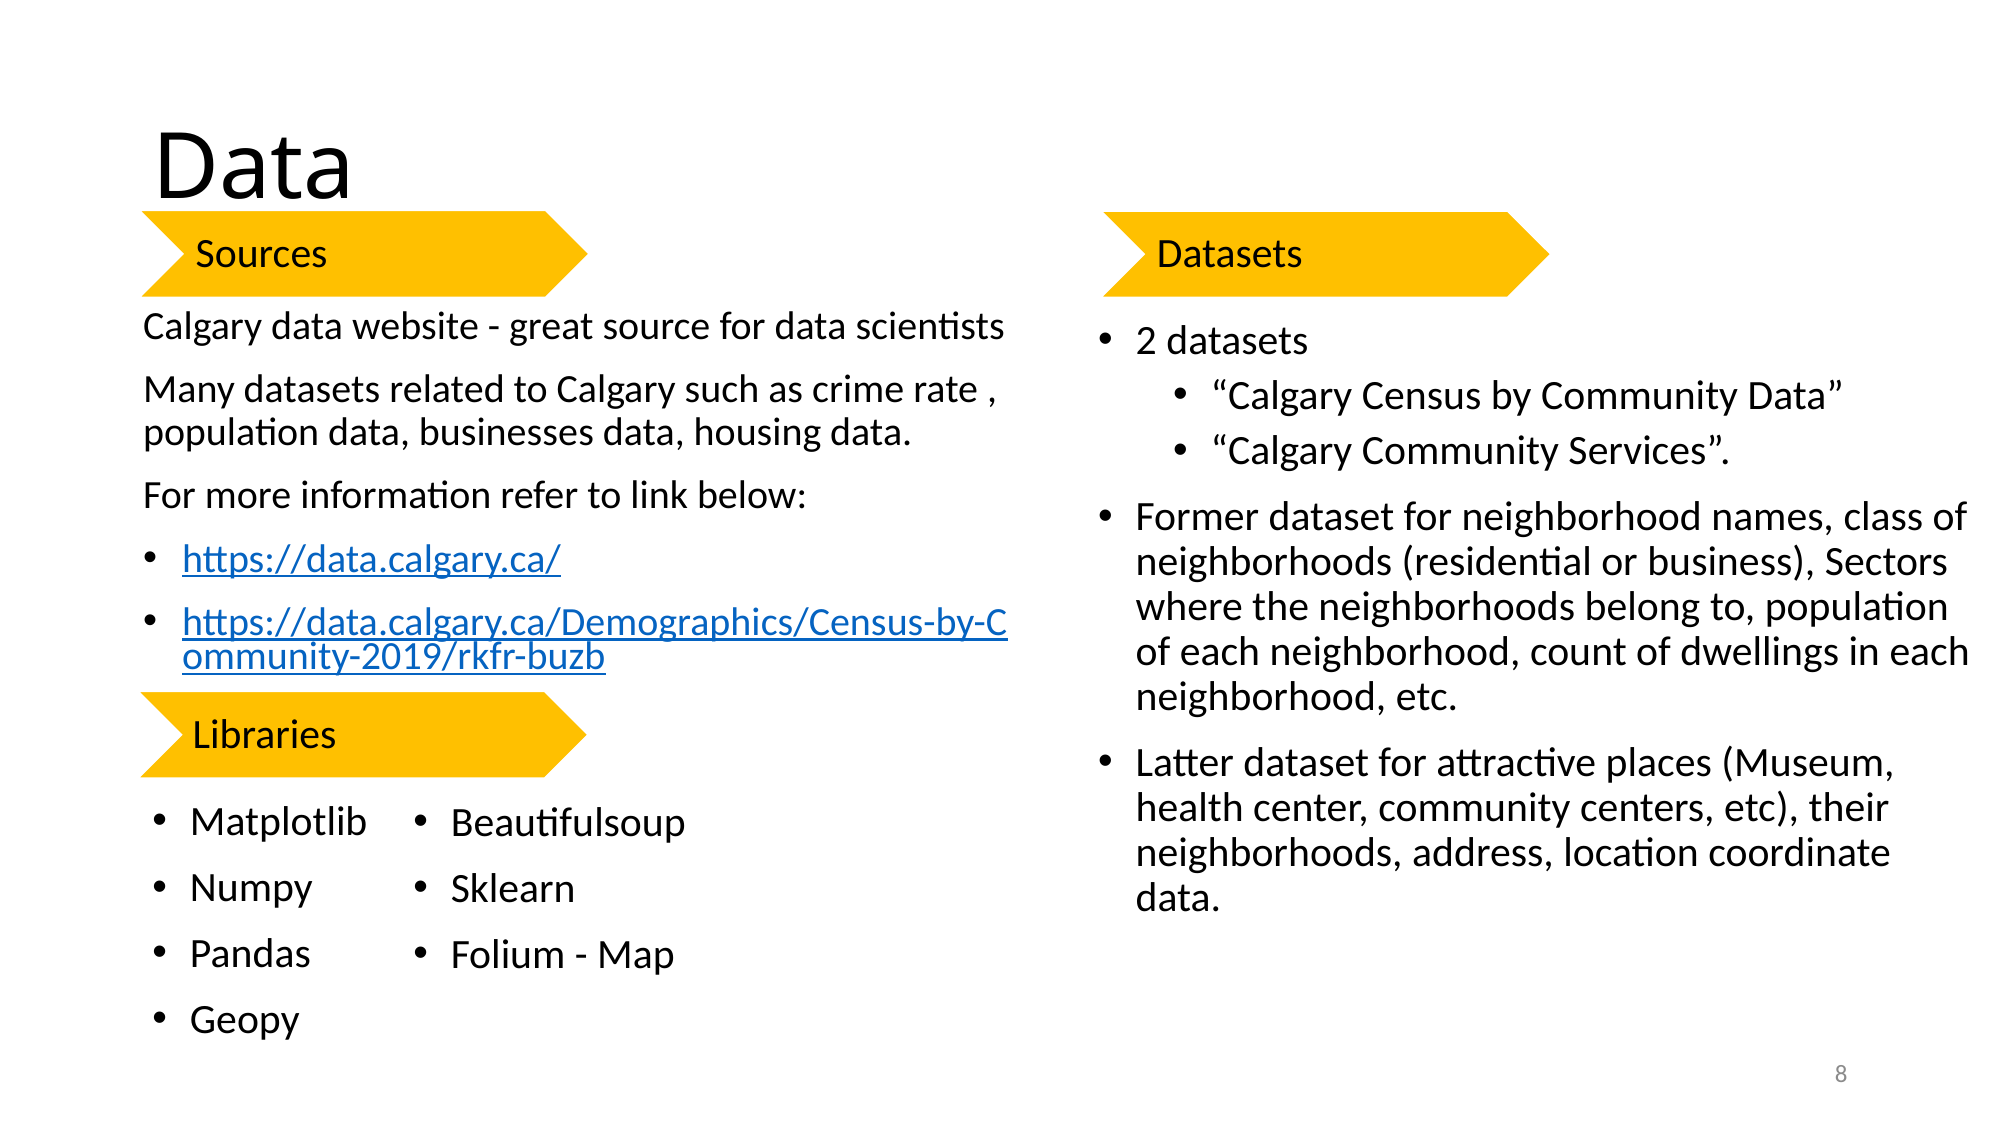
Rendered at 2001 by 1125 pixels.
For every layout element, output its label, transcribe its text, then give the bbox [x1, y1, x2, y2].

title Data [137, 59, 1863, 278]
text_box 2 datasets “Calgary Census by Community Data” “Calgary Community Services”. Former dataset for neighborhood names, class of neighborhoods (residential or business), Sectors where the neighborhoods belong to, population of each neighborhood, count of dwellings in each neighborhood, etc. Latter dataset for attractive places (Museum, health center, community centers, etc), their neighborhoods, address, location coordinate data. [1083, 310, 2000, 923]
list Calgary data website - great source for data scientists Many datasets related to Calgary such as crime rate , population data, businesses data, housing data. For more information refer to link below: https://data.calgary.ca/ https://data.calgary.ca/Demographics/Census-by-Community-2019/rkfr-buzb [128, 297, 1028, 678]
text_box Beautifulsoup Sklearn Folium - Map [398, 792, 757, 1054]
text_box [1073, 210, 1578, 298]
text_box Matplotlib Numpy Pandas Geopy [137, 792, 398, 1053]
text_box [137, 690, 589, 779]
slide_number 8 [1412, 1042, 1863, 1103]
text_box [123, 210, 628, 298]
